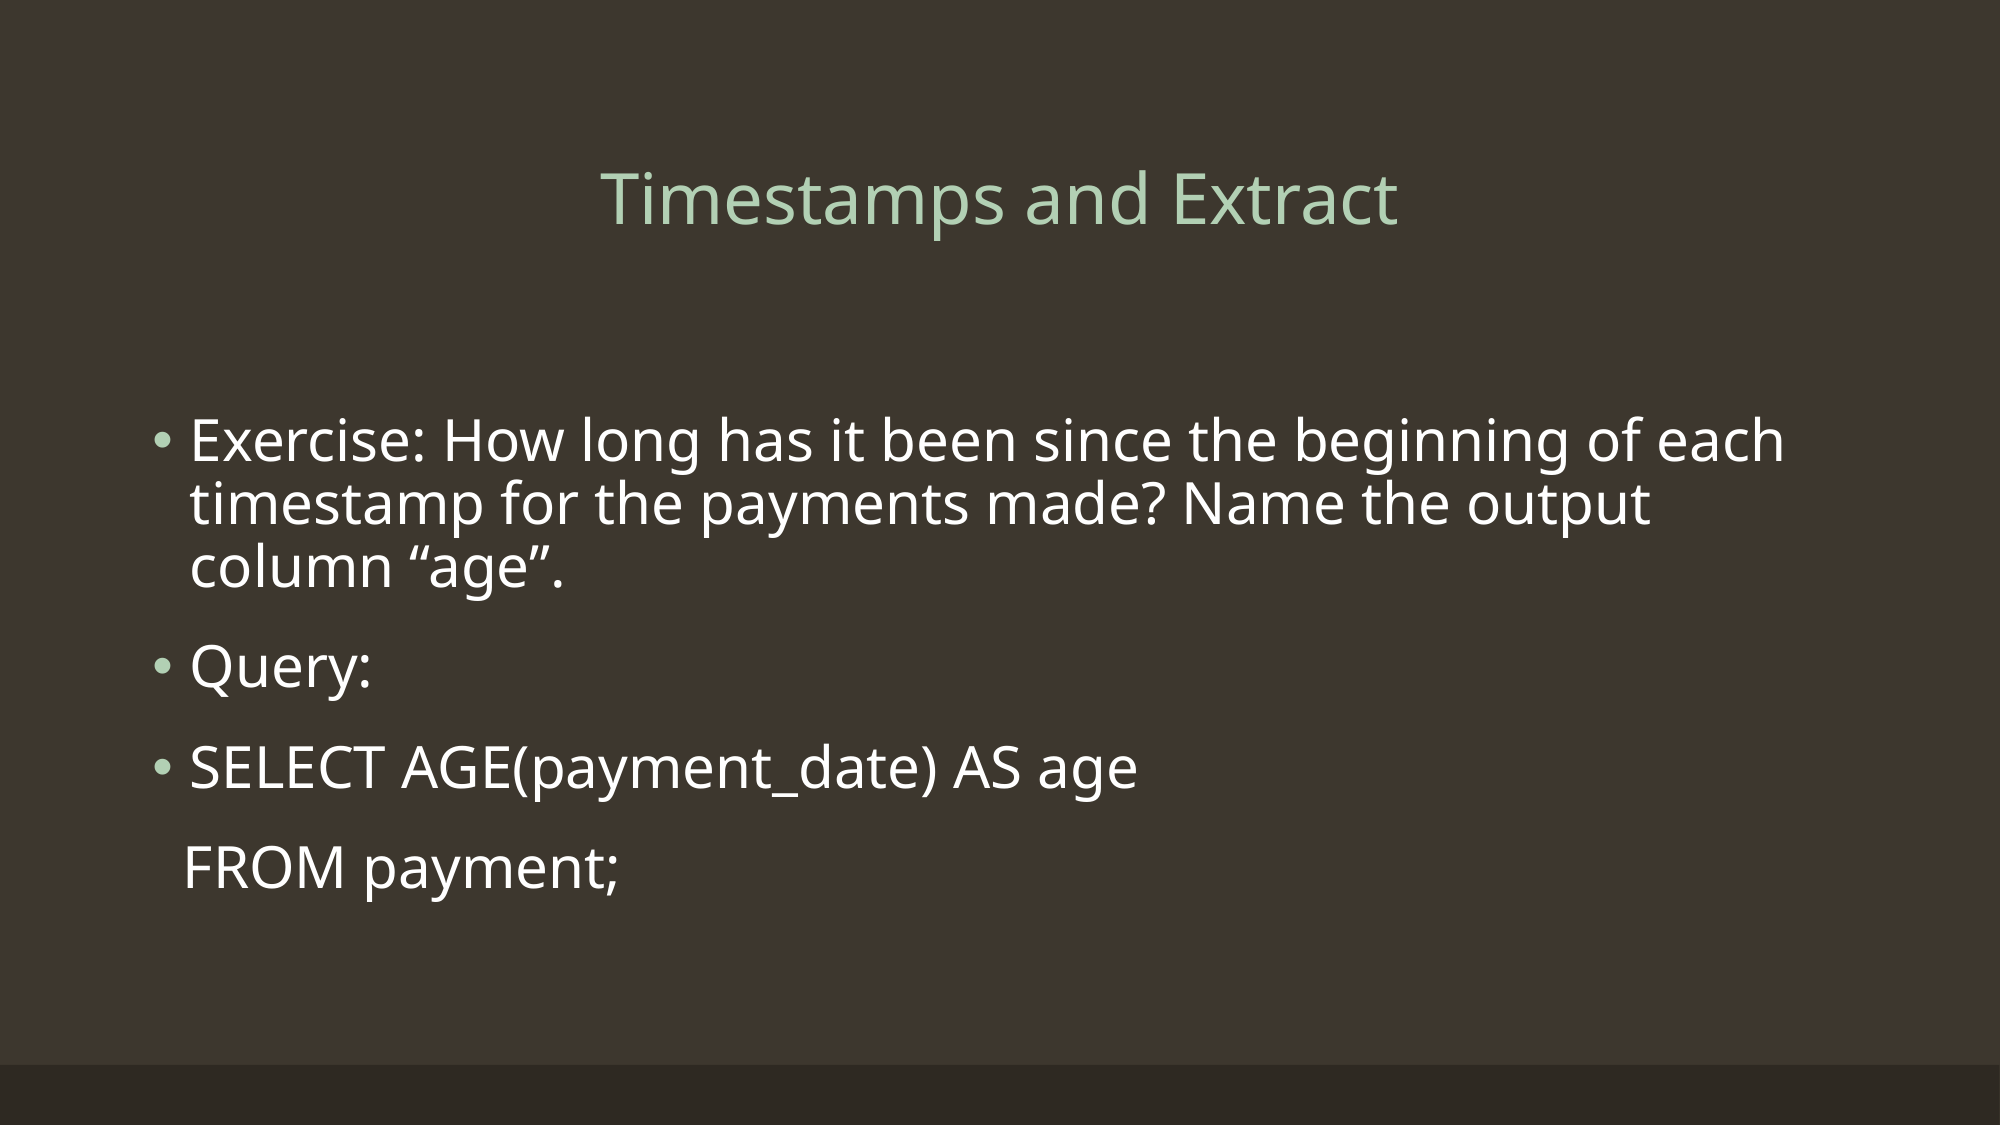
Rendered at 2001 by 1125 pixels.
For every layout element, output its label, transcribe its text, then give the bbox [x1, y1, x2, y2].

list Exercise: How long has it been since the beginning of each timestamp for the payments made? Name the output column “age”. Query: SELECT AGE(payment_date) AS age FROM payment; [137, 299, 1863, 1014]
title Timestamps and Extract [137, 59, 1863, 248]
